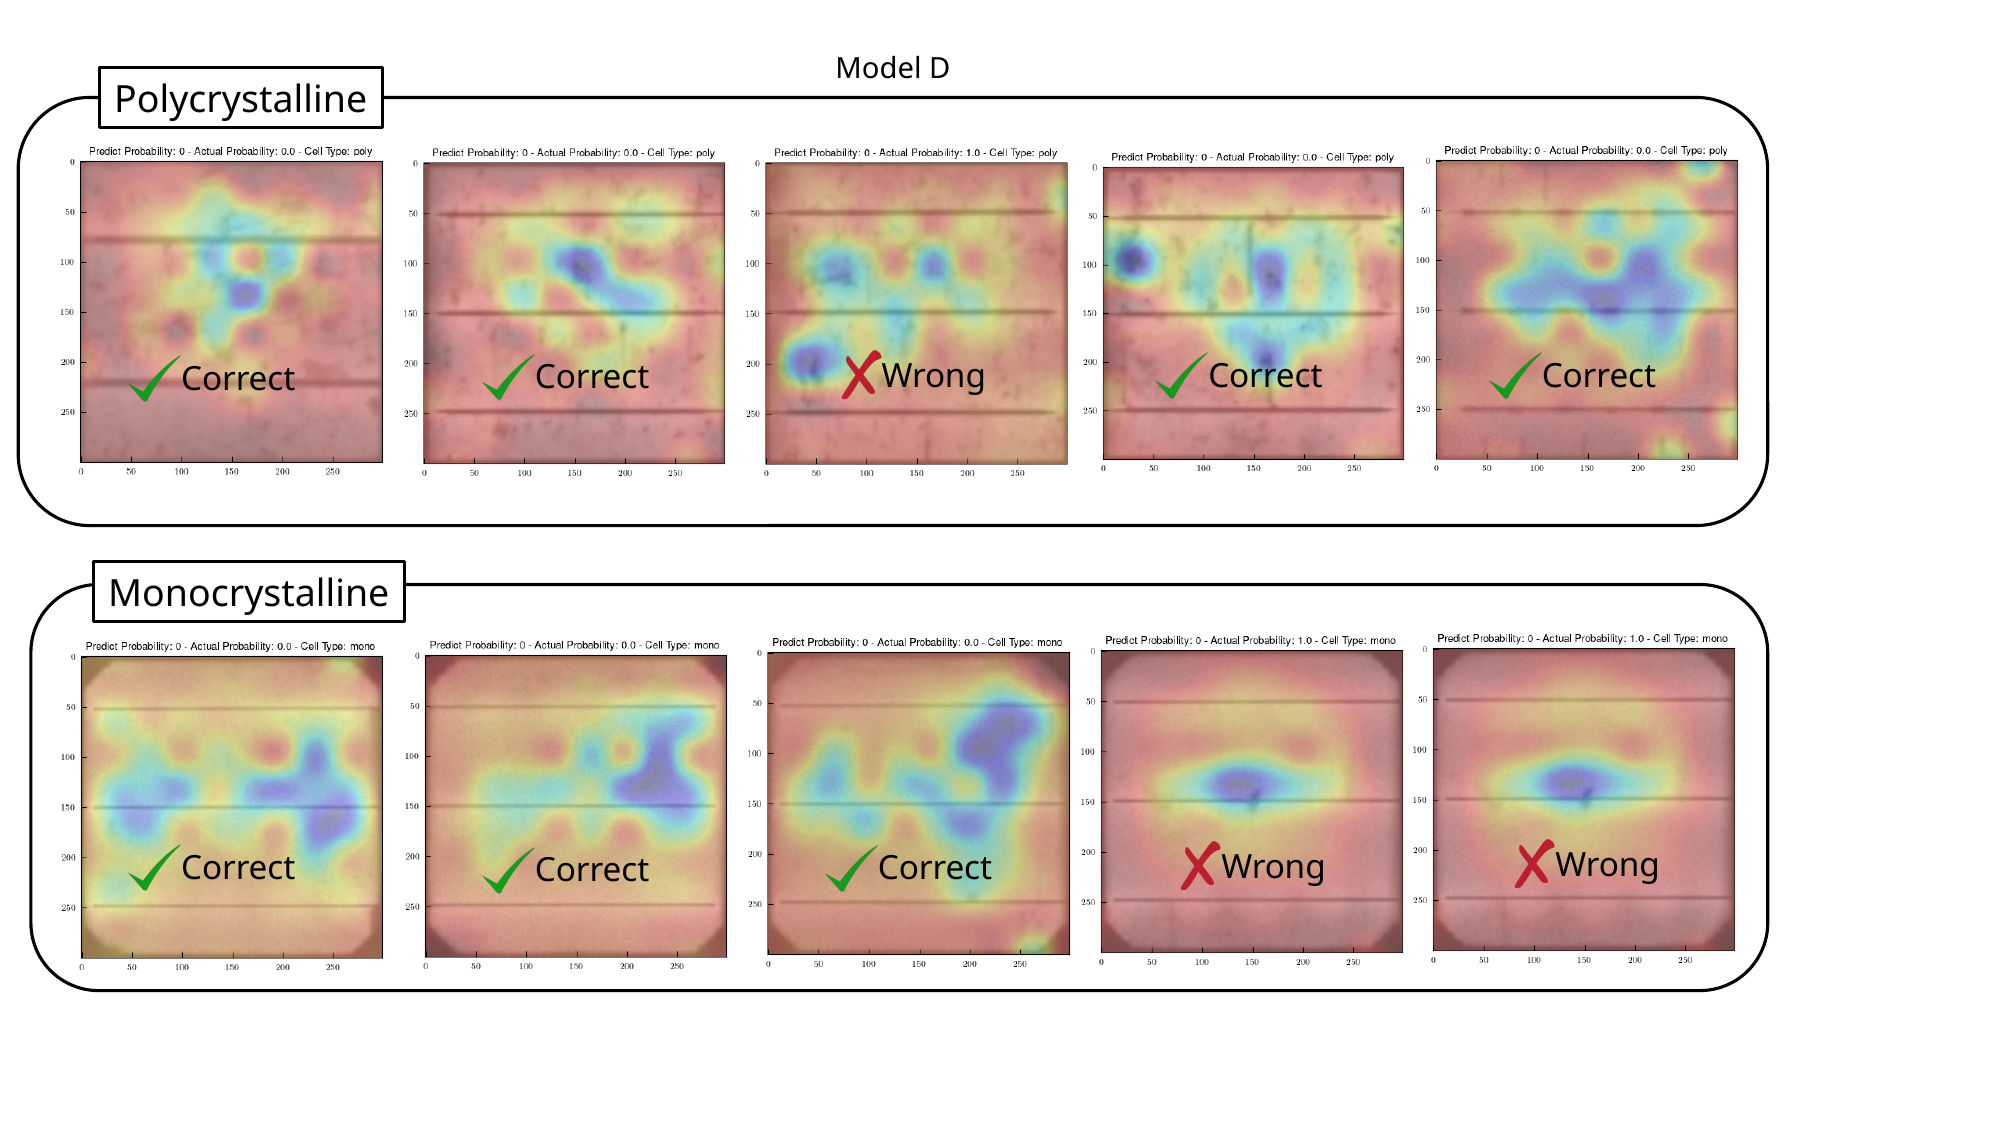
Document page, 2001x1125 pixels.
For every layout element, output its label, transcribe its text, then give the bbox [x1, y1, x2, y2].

text_box Model D [743, 41, 1042, 92]
text_box Polycrystalline [99, 67, 383, 128]
picture [401, 638, 736, 972]
text_box [17, 96, 1769, 527]
text_box Monocrystalline [93, 561, 405, 622]
picture [402, 145, 732, 478]
text_box [29, 583, 1769, 992]
picture [746, 626, 1742, 974]
picture [58, 640, 391, 973]
picture [58, 145, 391, 478]
picture [744, 138, 1745, 480]
